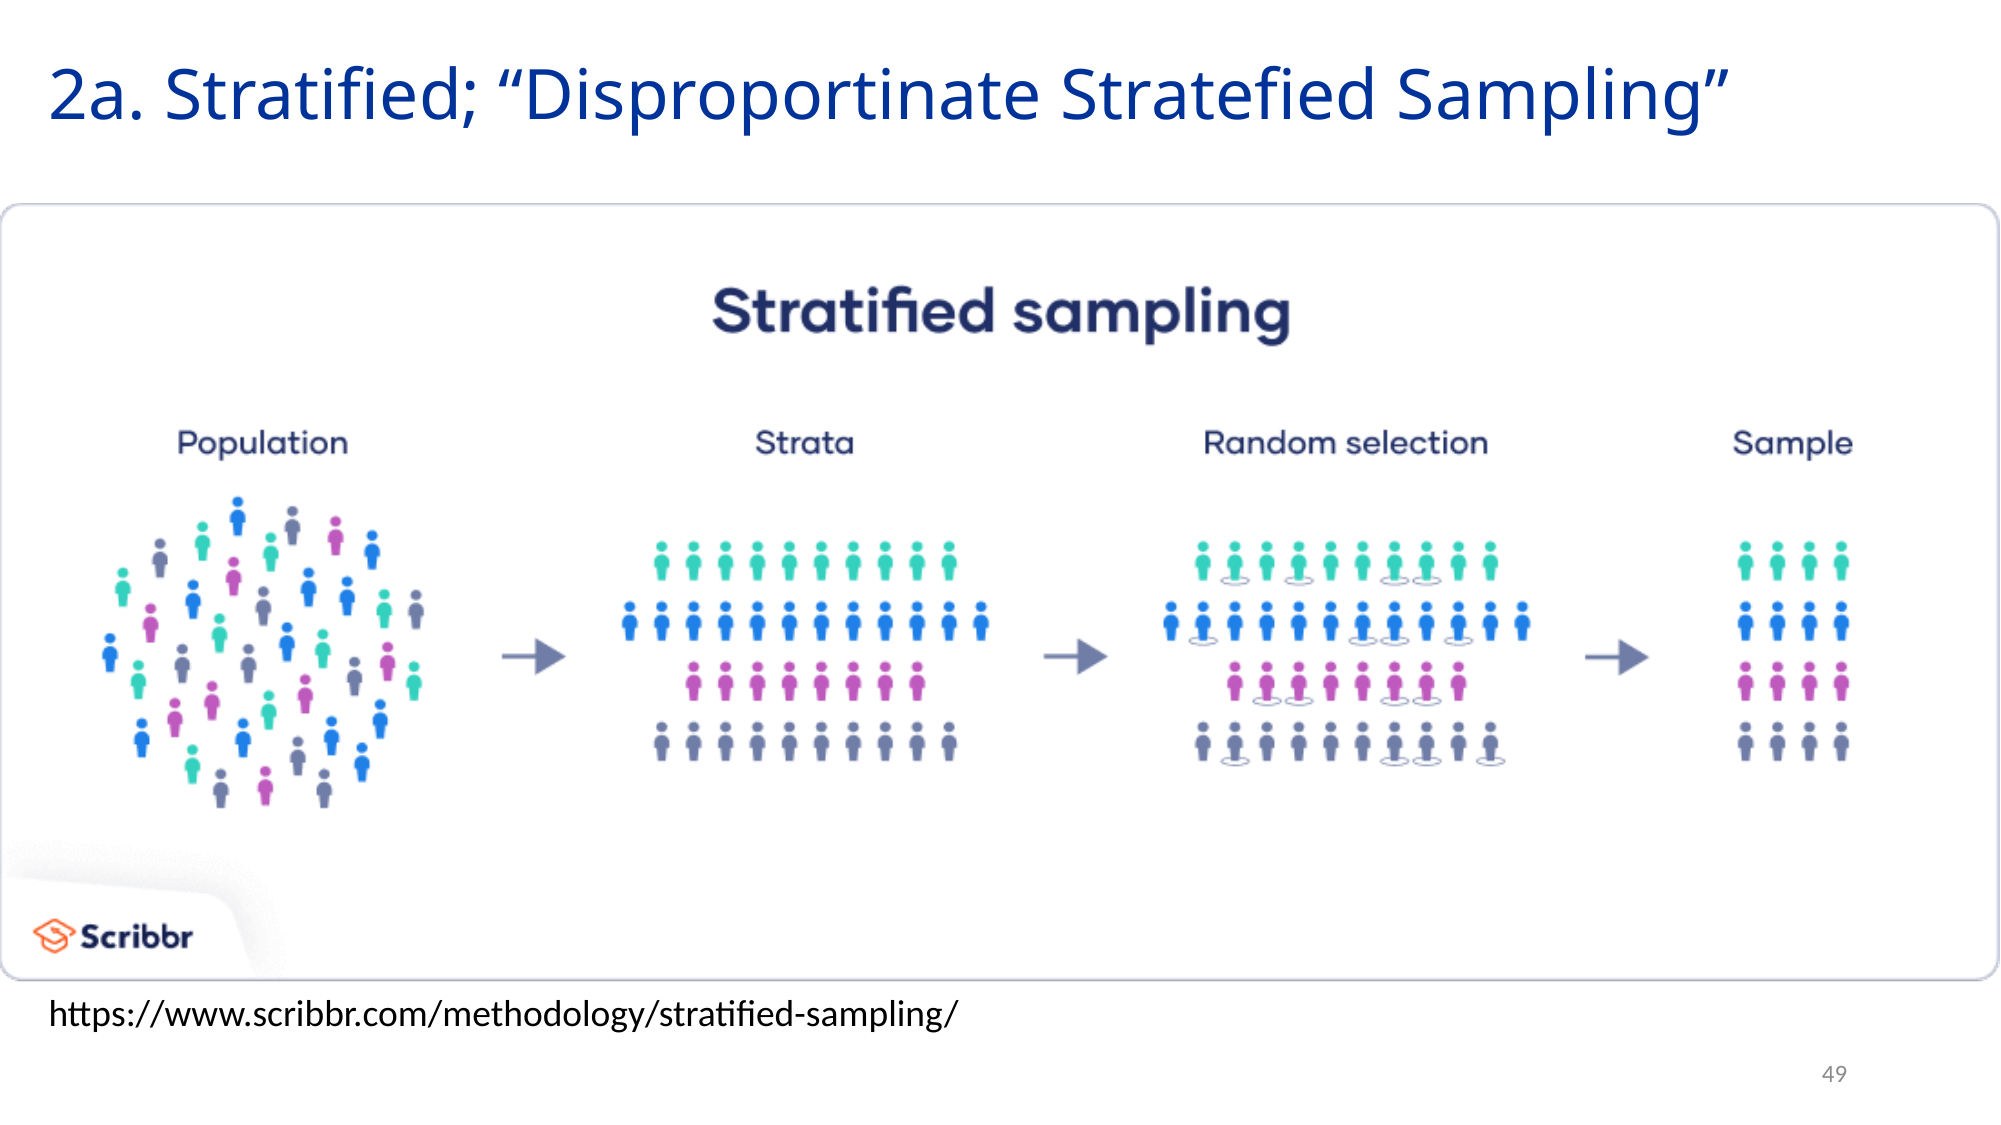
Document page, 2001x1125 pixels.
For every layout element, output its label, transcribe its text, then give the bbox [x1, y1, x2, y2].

text_box https://www.scribbr.com/methodology/stratified-sampling/ [33, 983, 1034, 1042]
title 2a. Stratified; “Disproportinate Stratefied Sampling” [33, 51, 1759, 143]
slide_number 49 [1412, 1042, 1863, 1103]
picture [0, 203, 2000, 983]
